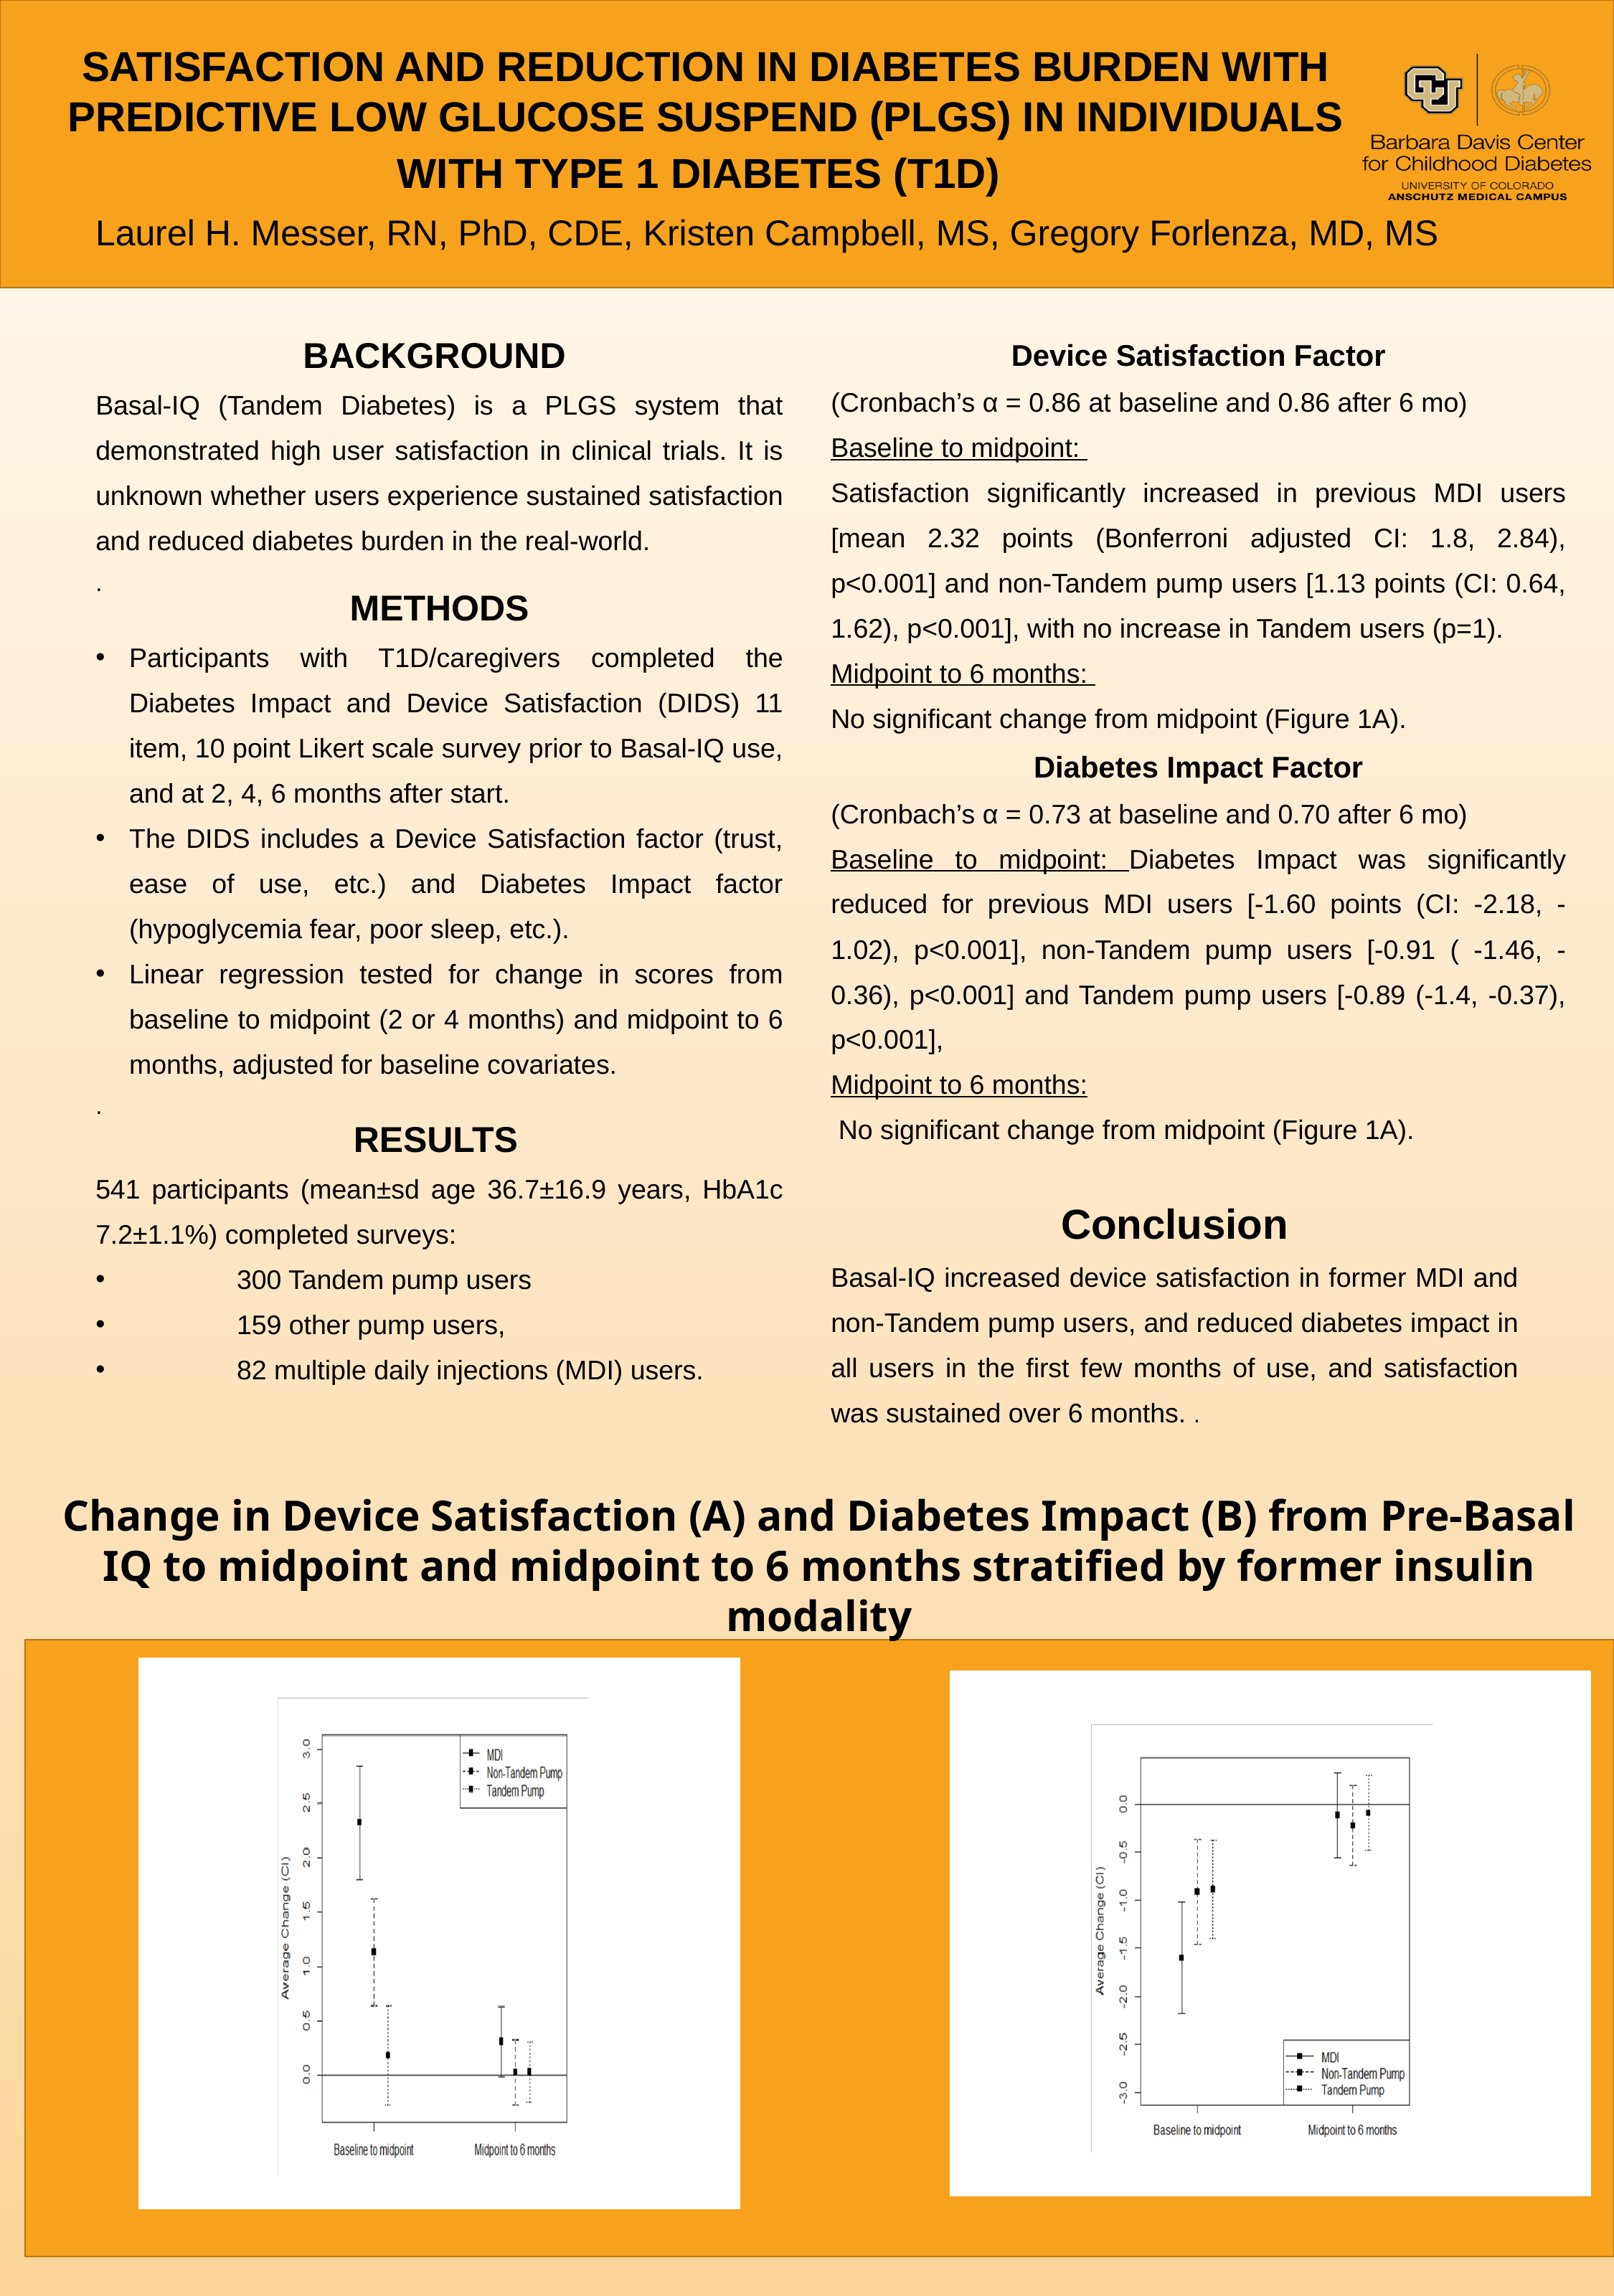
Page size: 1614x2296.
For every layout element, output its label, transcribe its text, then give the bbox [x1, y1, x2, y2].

text_box Change in Device Satisfaction (A) and Diabetes Impact (B) from Pre-Basal IQ to midpoint and midpoint to 6 months stratified by former insulin modality [24, 1483, 1614, 1645]
text_box [0, 0, 1614, 288]
picture [950, 1671, 1591, 2196]
text_box METHODS Participants with T1D/caregivers completed the Diabetes Impact and Device Satisfaction (DIDS) 11 item, 10 point Likert scale survey prior to Basal-IQ use, and at 2, 4, 6 months after start. The DIDS includes a Device Satisfaction factor (trust, ease of use, etc.) and Diabetes Impact factor (hypoglycemia fear, poor sleep, etc.). Linear regression tested for change in scores from baseline to midpoint (2 or 4 months) and midpoint to 6 months, adjusted for baseline covariates. . [95, 567, 783, 1099]
picture [138, 1658, 740, 2210]
text_box Laurel H. Messer, RN, PhD, CDE, Kristen Campbell, MS, Gregory Forlenza, MD, MS [95, 209, 1519, 253]
text_box SATISFACTION AND REDUCTION IN DIABETES BURDEN WITH PREDICTIVE LOW GLUCOSE SUSPEND (PLGS) IN INDIVIDUALS WITH TYPE 1 DIABETES (T1D) [48, 39, 1363, 198]
text_box Device Satisfaction Factor (Cronbach’s α = 0.86 at baseline and 0.86 after 6 mo) Baseline to midpoint: Satisfaction significantly increased in previous MDI users [mean 2.32 points (Bonferroni adjusted CI: 1.8, 2.84), p<0.001] and non-Tandem pump users [1.13 points (CI: 0.64, 1.62), p<0.001], with no increase in Tandem users (p=1). Midpoint to 6 months: No significant change from midpoint (Figure 1A). Diabetes Impact Factor (Cronbach’s α = 0.73 at baseline and 0.70 after 6 mo) Baseline to midpoint: Diabetes Impact was significantly reduced for previous MDI users [-1.60 points (CI: -2.18, -1.02), p<0.001], non-Tandem pump users [-0.91 ( -1.46, -0.36), p<0.001] and Tandem pump users [-0.89 (-1.4, -0.37), p<0.001], Midpoint to 6 months: No significant change from midpoint (Figure 1A). [831, 322, 1567, 1145]
text_box BACKGROUND Basal-IQ (Tandem Diabetes) is a PLGS system that demonstrated high user satisfaction in clinical trials. It is unknown whether users experience sustained satisfaction and reduced diabetes burden in the real-world. . [95, 315, 783, 567]
picture [1362, 54, 1591, 200]
text_box [24, 1645, 1614, 2257]
text_box RESULTS 541 participants (mean±sd age 36.7±16.9 years, HbA1c 7.2±1.1%) completed surveys: 300 Tandem pump users 159 other pump users, 82 multiple daily injections (MDI) users. [95, 1099, 783, 1385]
text_box Conclusion Basal-IQ increased device satisfaction in former MDI and non-Tandem pump users, and reduced diabetes impact in all users in the first few months of use, and satisfaction was sustained over 6 months. . [831, 1177, 1519, 1428]
